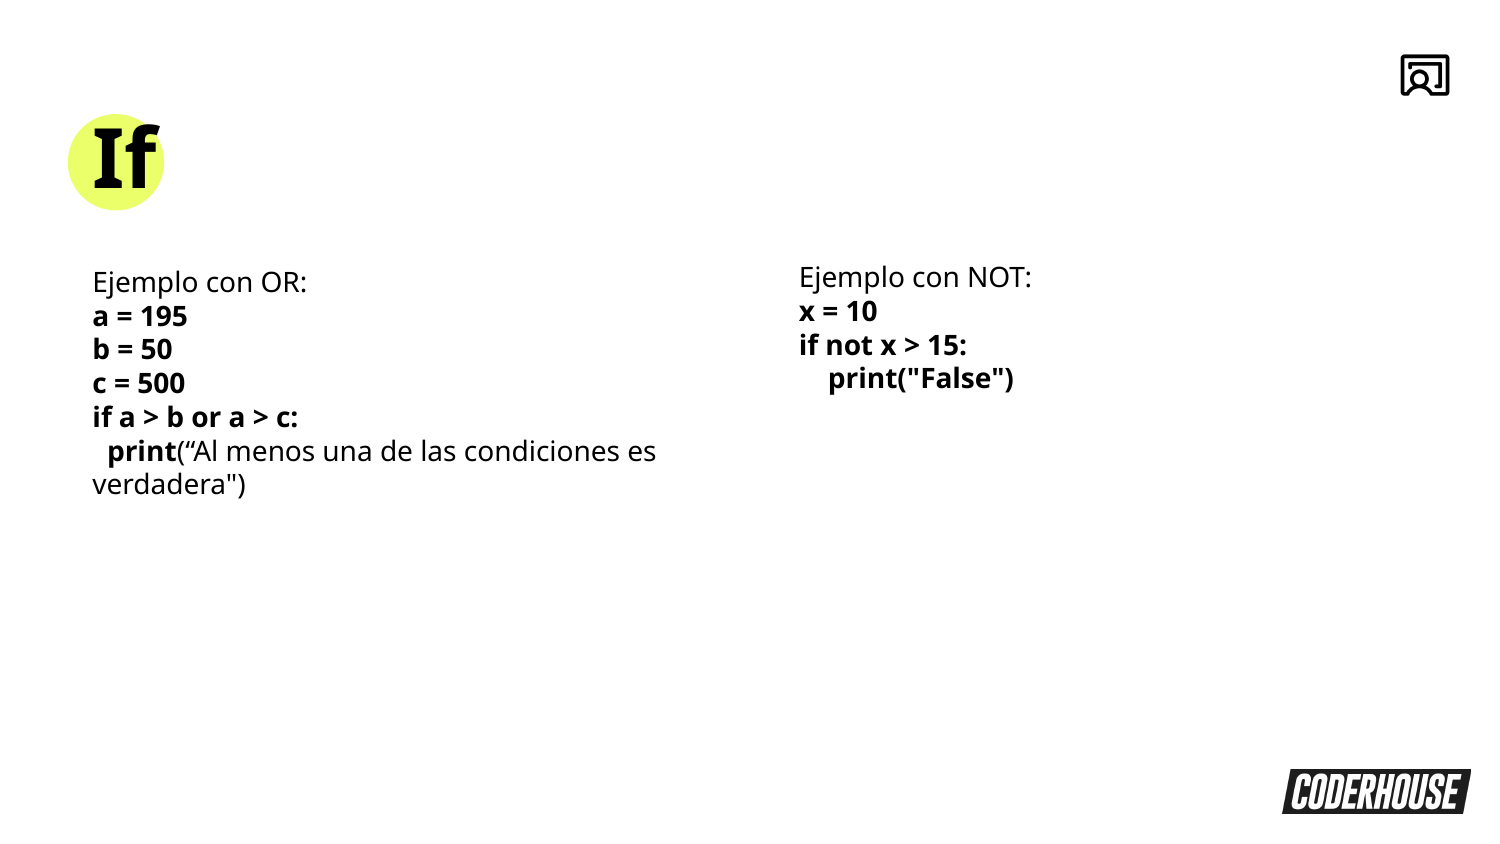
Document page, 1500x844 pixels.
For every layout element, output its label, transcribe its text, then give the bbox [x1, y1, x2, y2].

text_box [67, 133, 77, 191]
picture [1281, 769, 1471, 814]
text_box Ejemplo con NOT: x = 10 if not x > 15: print("False") [784, 244, 1414, 444]
text_box Ejemplo con OR: a = 195 b = 50 c = 500 if a > b or a > c: print(“Al menos una de las condiciones es verdadera") [77, 249, 707, 583]
text_box If [77, 101, 1414, 222]
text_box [1376, 26, 1474, 124]
